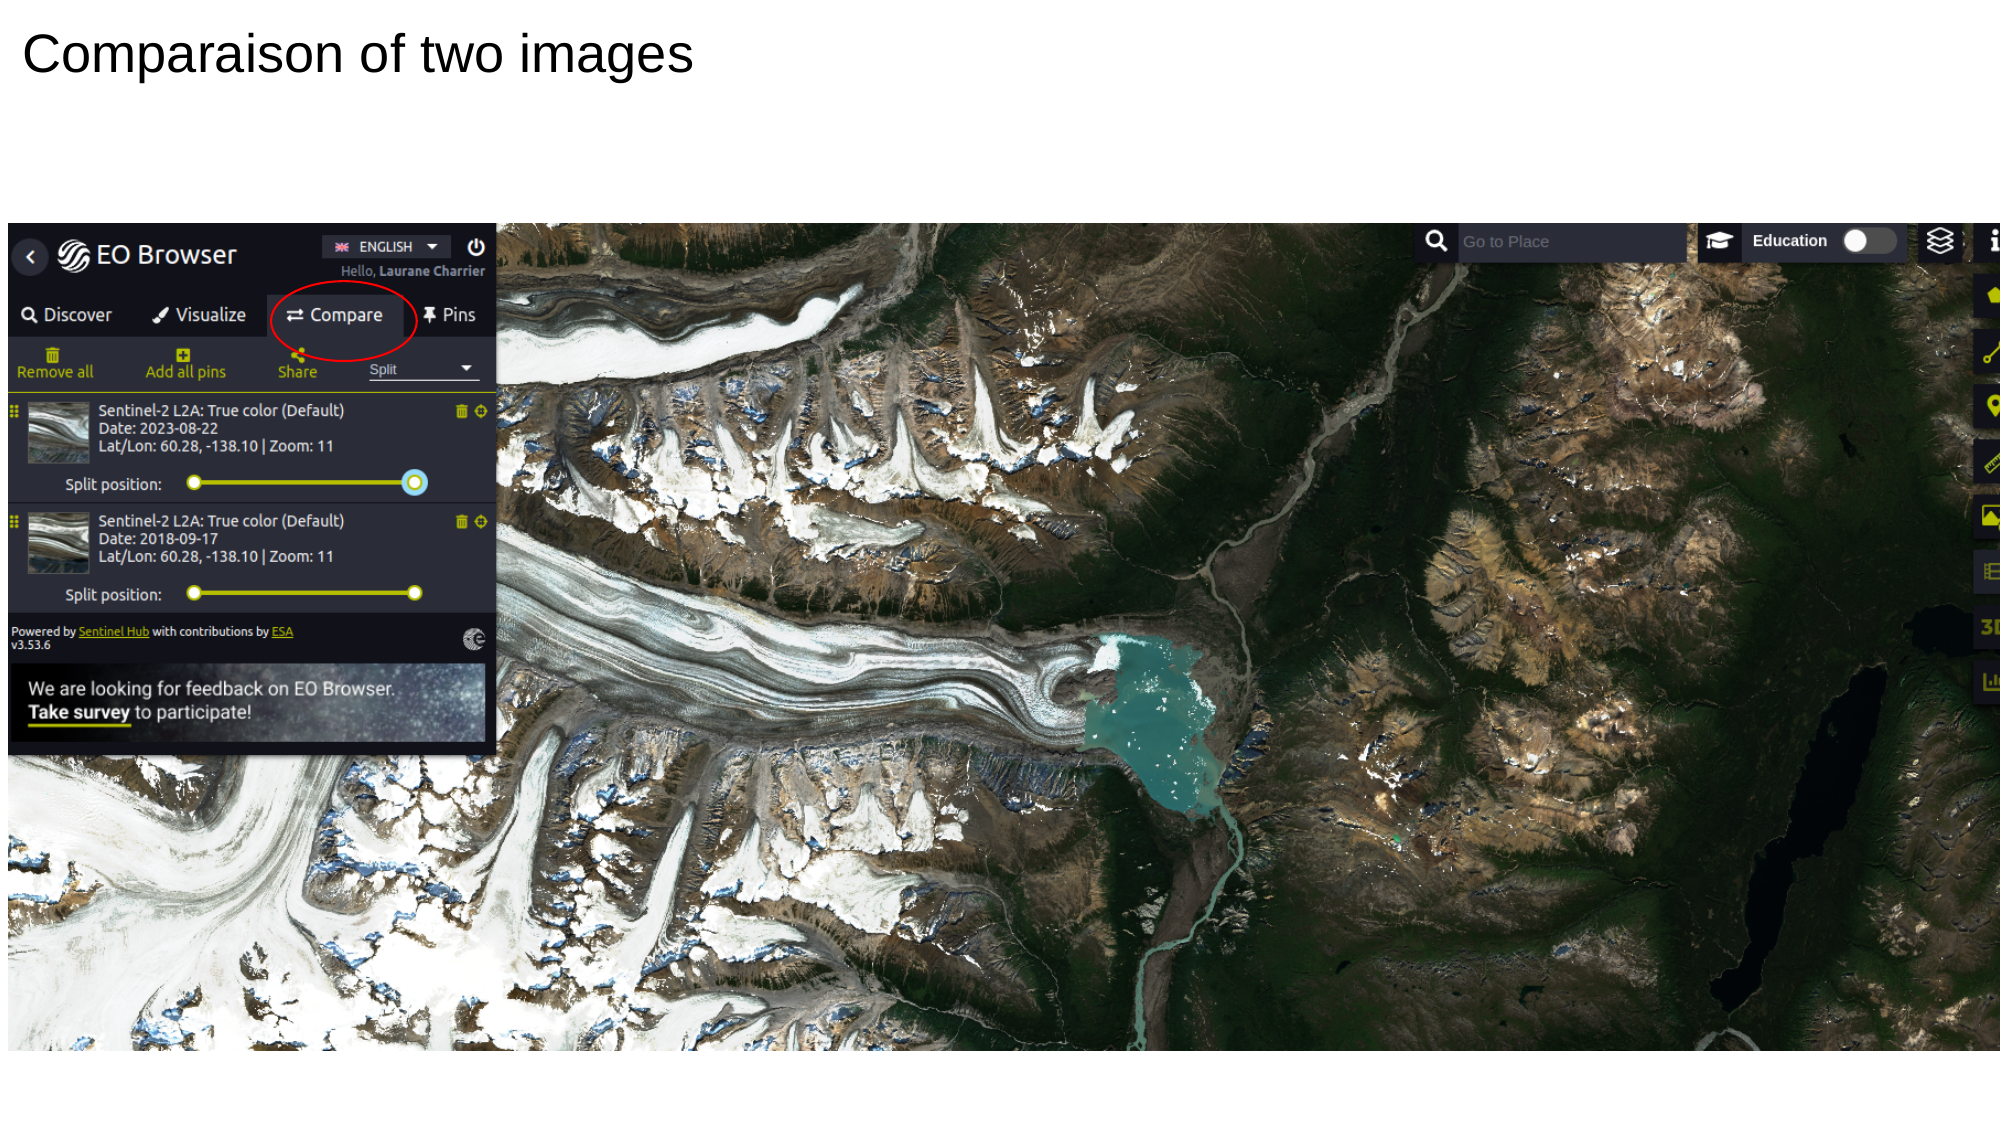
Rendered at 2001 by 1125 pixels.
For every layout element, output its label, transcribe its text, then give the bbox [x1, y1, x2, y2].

picture [8, 223, 2000, 1051]
text_box Comparaison of two images [7, 10, 1155, 91]
